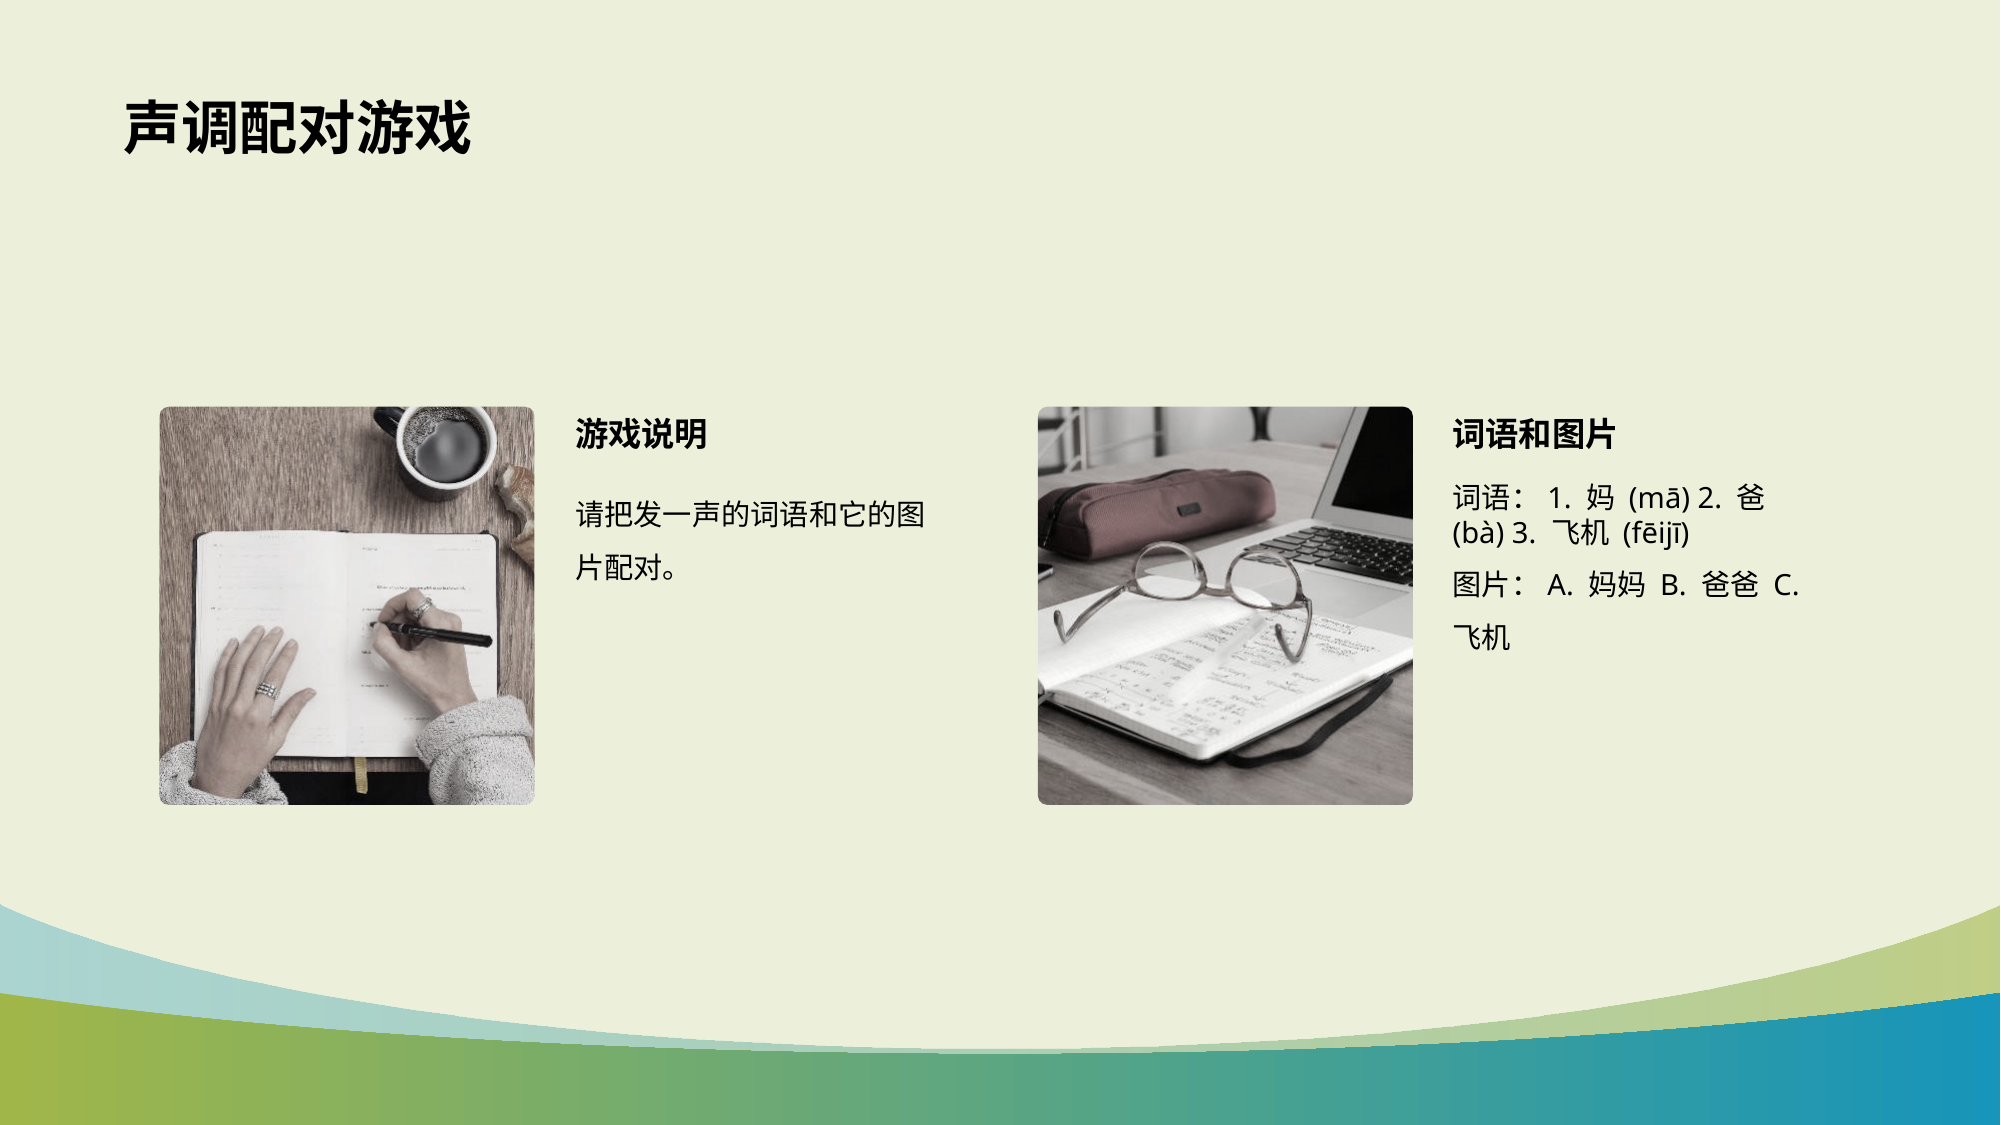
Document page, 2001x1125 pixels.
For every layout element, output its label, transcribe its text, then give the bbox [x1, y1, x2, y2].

title 声调配对游戏 [108, 21, 1890, 169]
text_box 请把发一声的词语和它的图片配对。 [560, 471, 969, 592]
text_box [1037, 406, 1413, 805]
text_box 词语：1. 妈 (mā) 2. 爸 (bà) 3. 飞机 (fēijī) 图片：A. 妈妈 B. 爸爸 C. 飞机 [1437, 471, 1847, 662]
text_box 游戏说明 [560, 405, 969, 461]
text_box 词语和图片 [1437, 405, 1847, 461]
text_box [159, 406, 535, 805]
